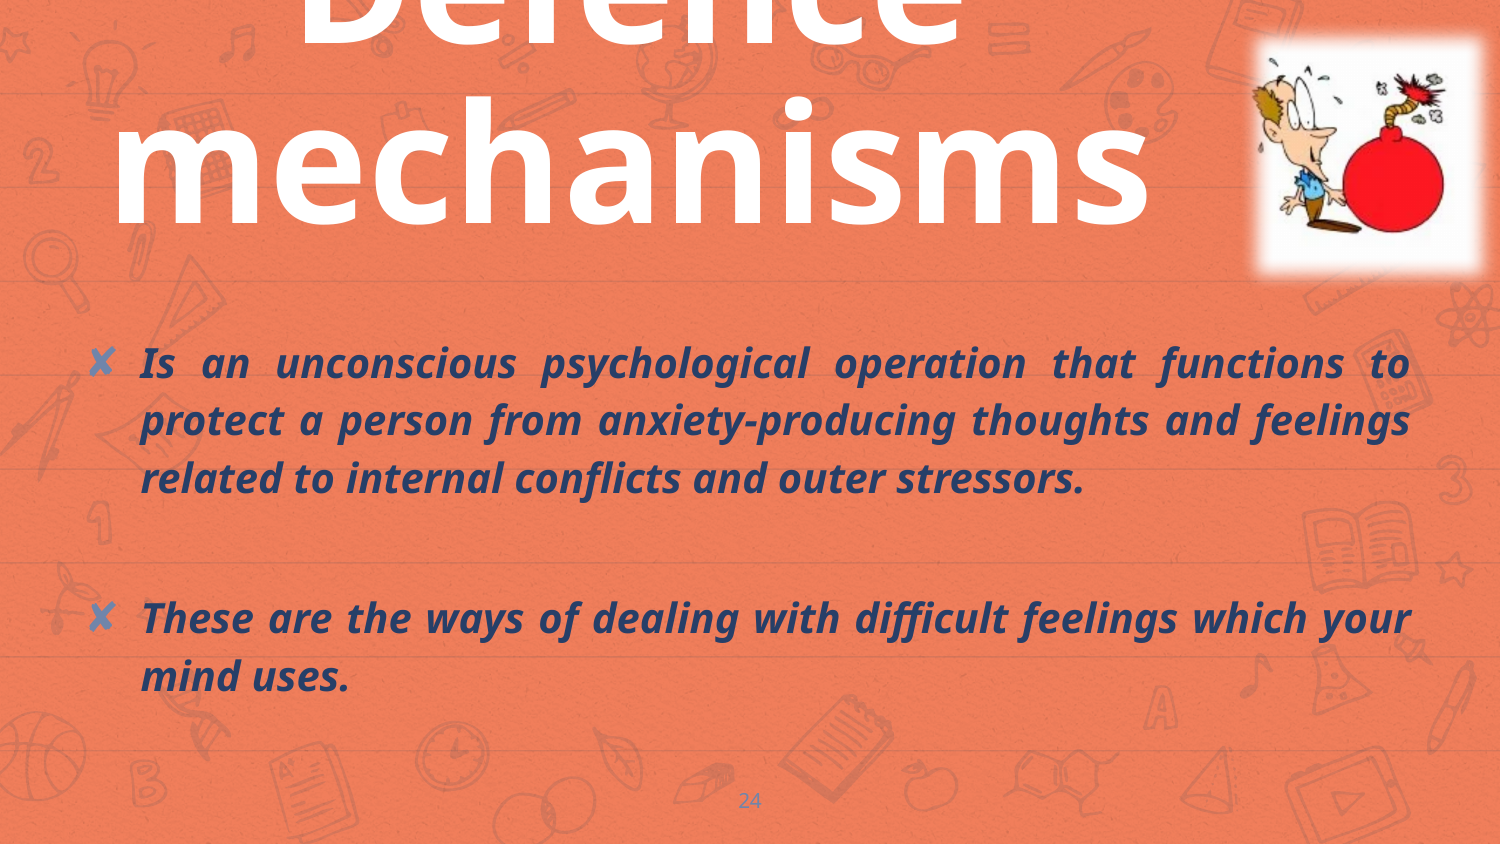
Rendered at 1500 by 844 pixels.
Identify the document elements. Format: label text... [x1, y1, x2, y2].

title Defence mechanisms [41, 69, 1218, 260]
picture [0, 0, 1500, 844]
subtitle Is an unconscious psychological operation that functions to protect a person from anxiety-producing thoughts and feelings related to internal conflicts and outer stressors. These are the ways of dealing with difficult feelings which your mind uses. [65, 329, 1412, 716]
slide_number 24 [705, 779, 795, 825]
